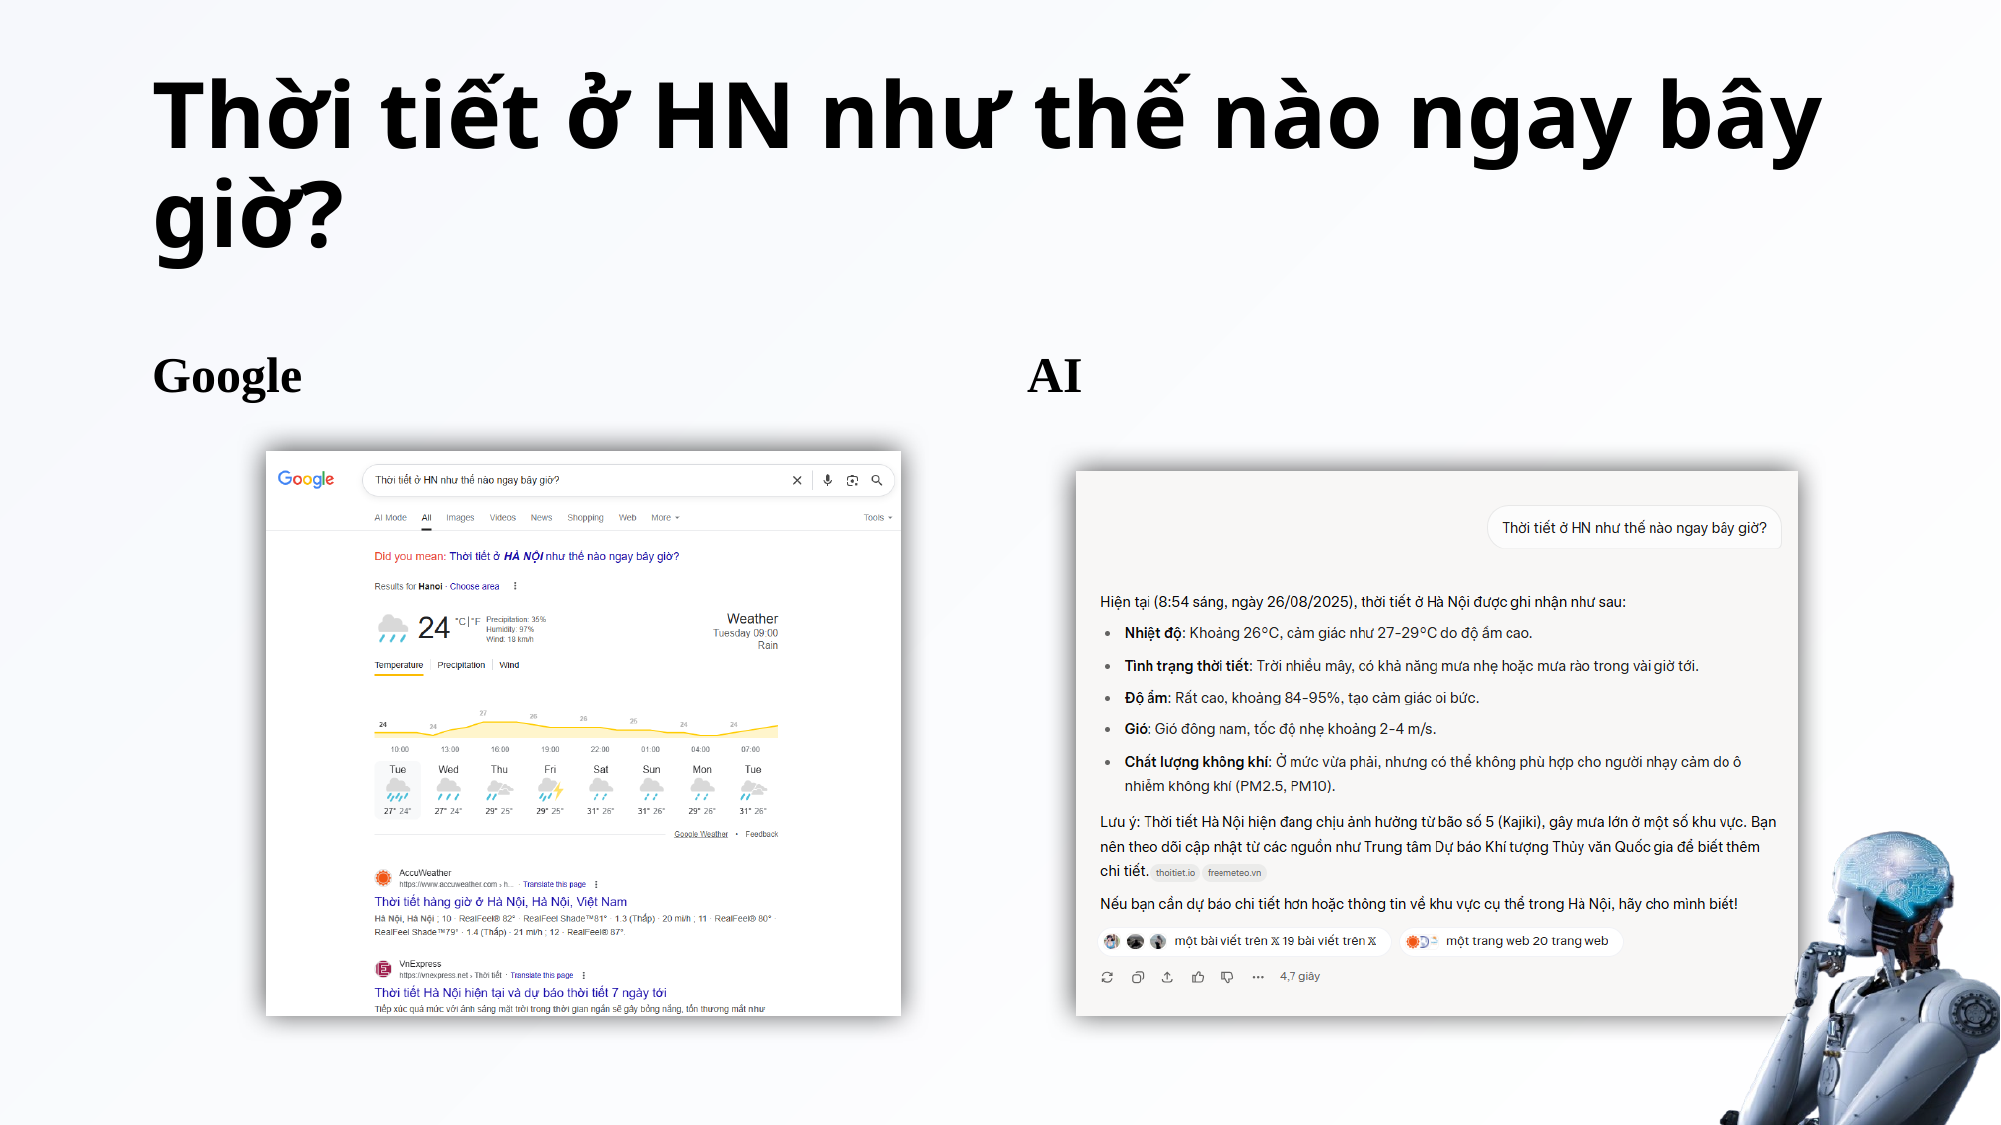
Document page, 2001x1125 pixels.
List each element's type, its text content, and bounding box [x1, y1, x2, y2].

list Google [137, 275, 984, 411]
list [266, 451, 901, 1016]
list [1076, 471, 1798, 1016]
title Thời tiết ở HN như thế nào ngay bây giờ? [137, 59, 1863, 278]
picture [1539, 824, 2000, 1125]
list AI [1012, 275, 1863, 411]
